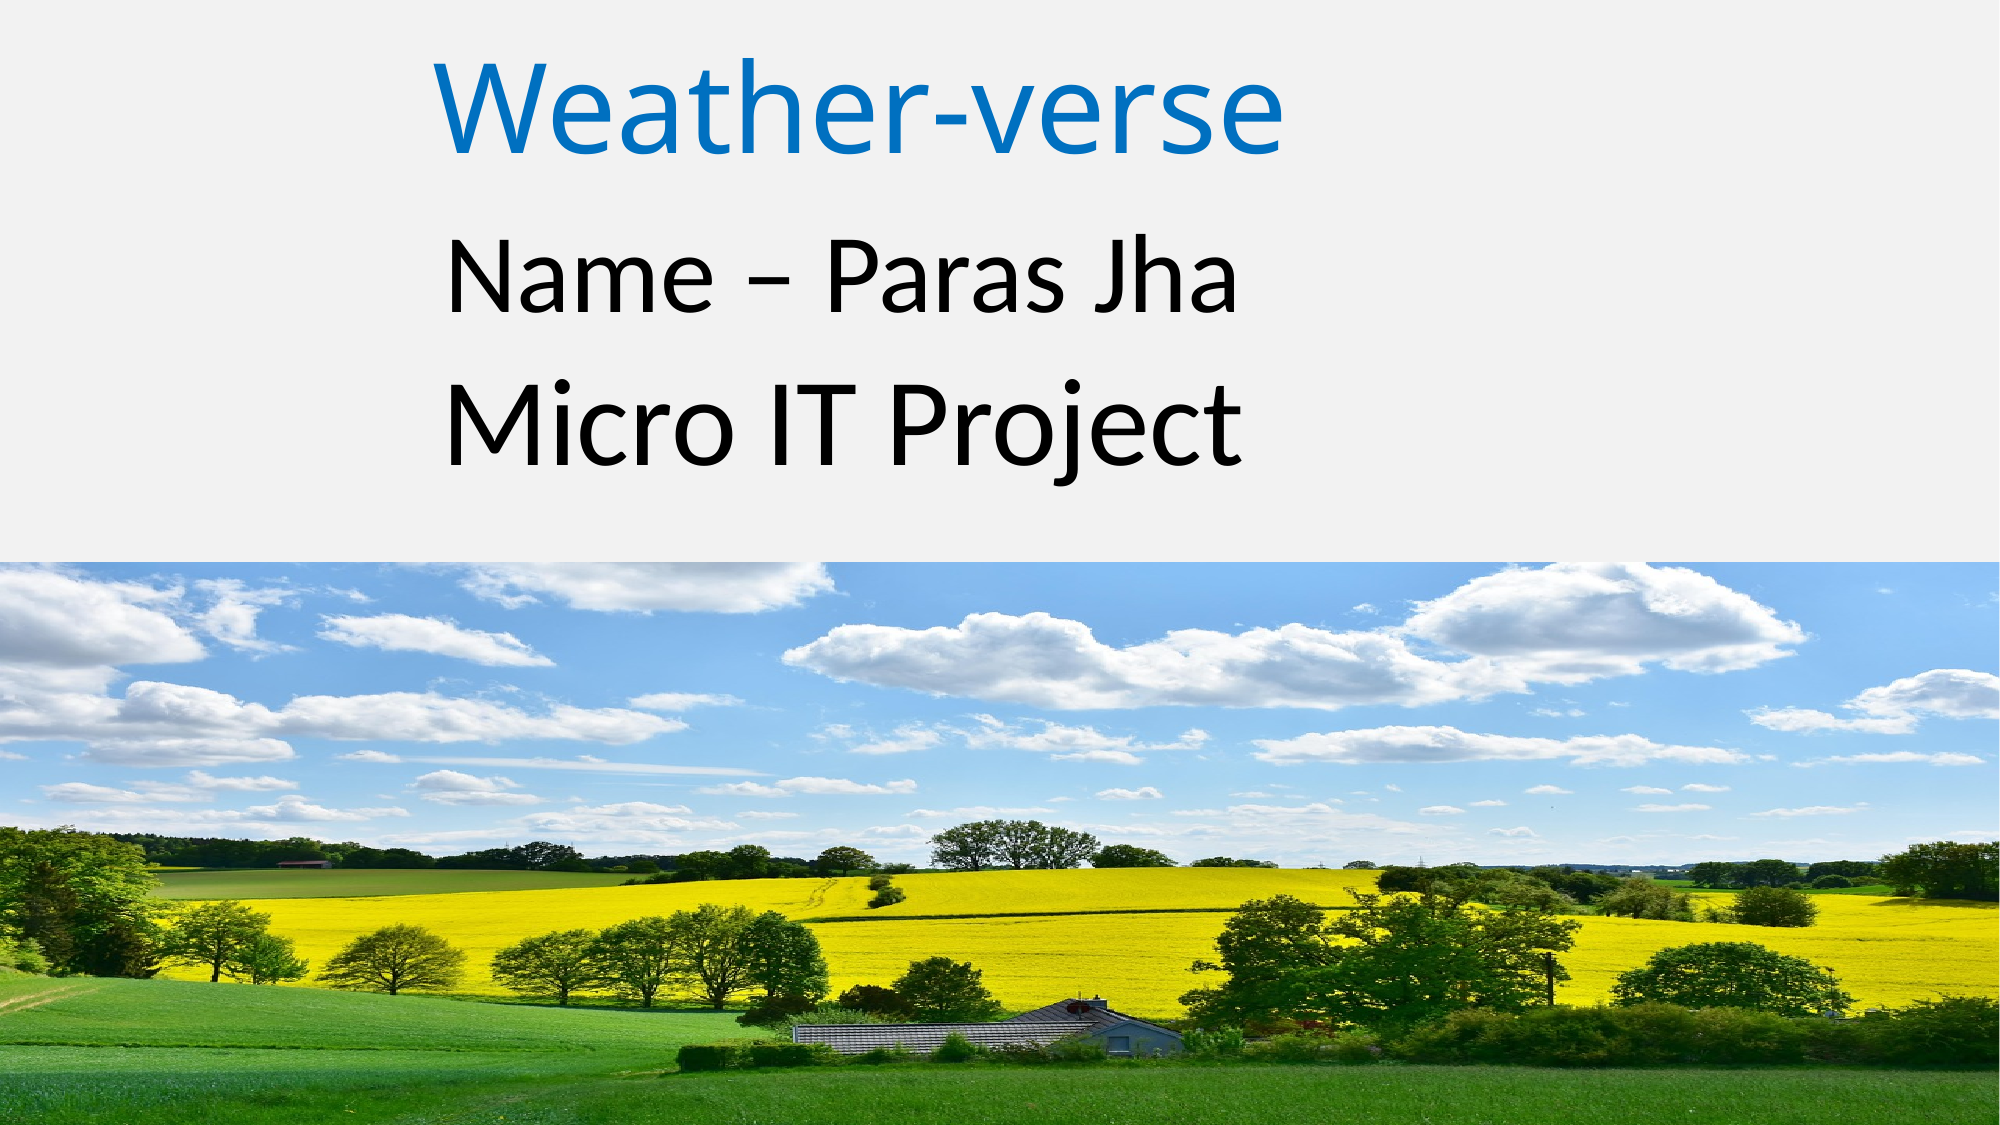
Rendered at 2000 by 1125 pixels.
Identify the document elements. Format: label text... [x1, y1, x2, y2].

title Weather-verse [0, 19, 2000, 339]
subtitle Name – Paras Jha Micro IT Project [199, 208, 1488, 562]
picture [0, 562, 2000, 1125]
